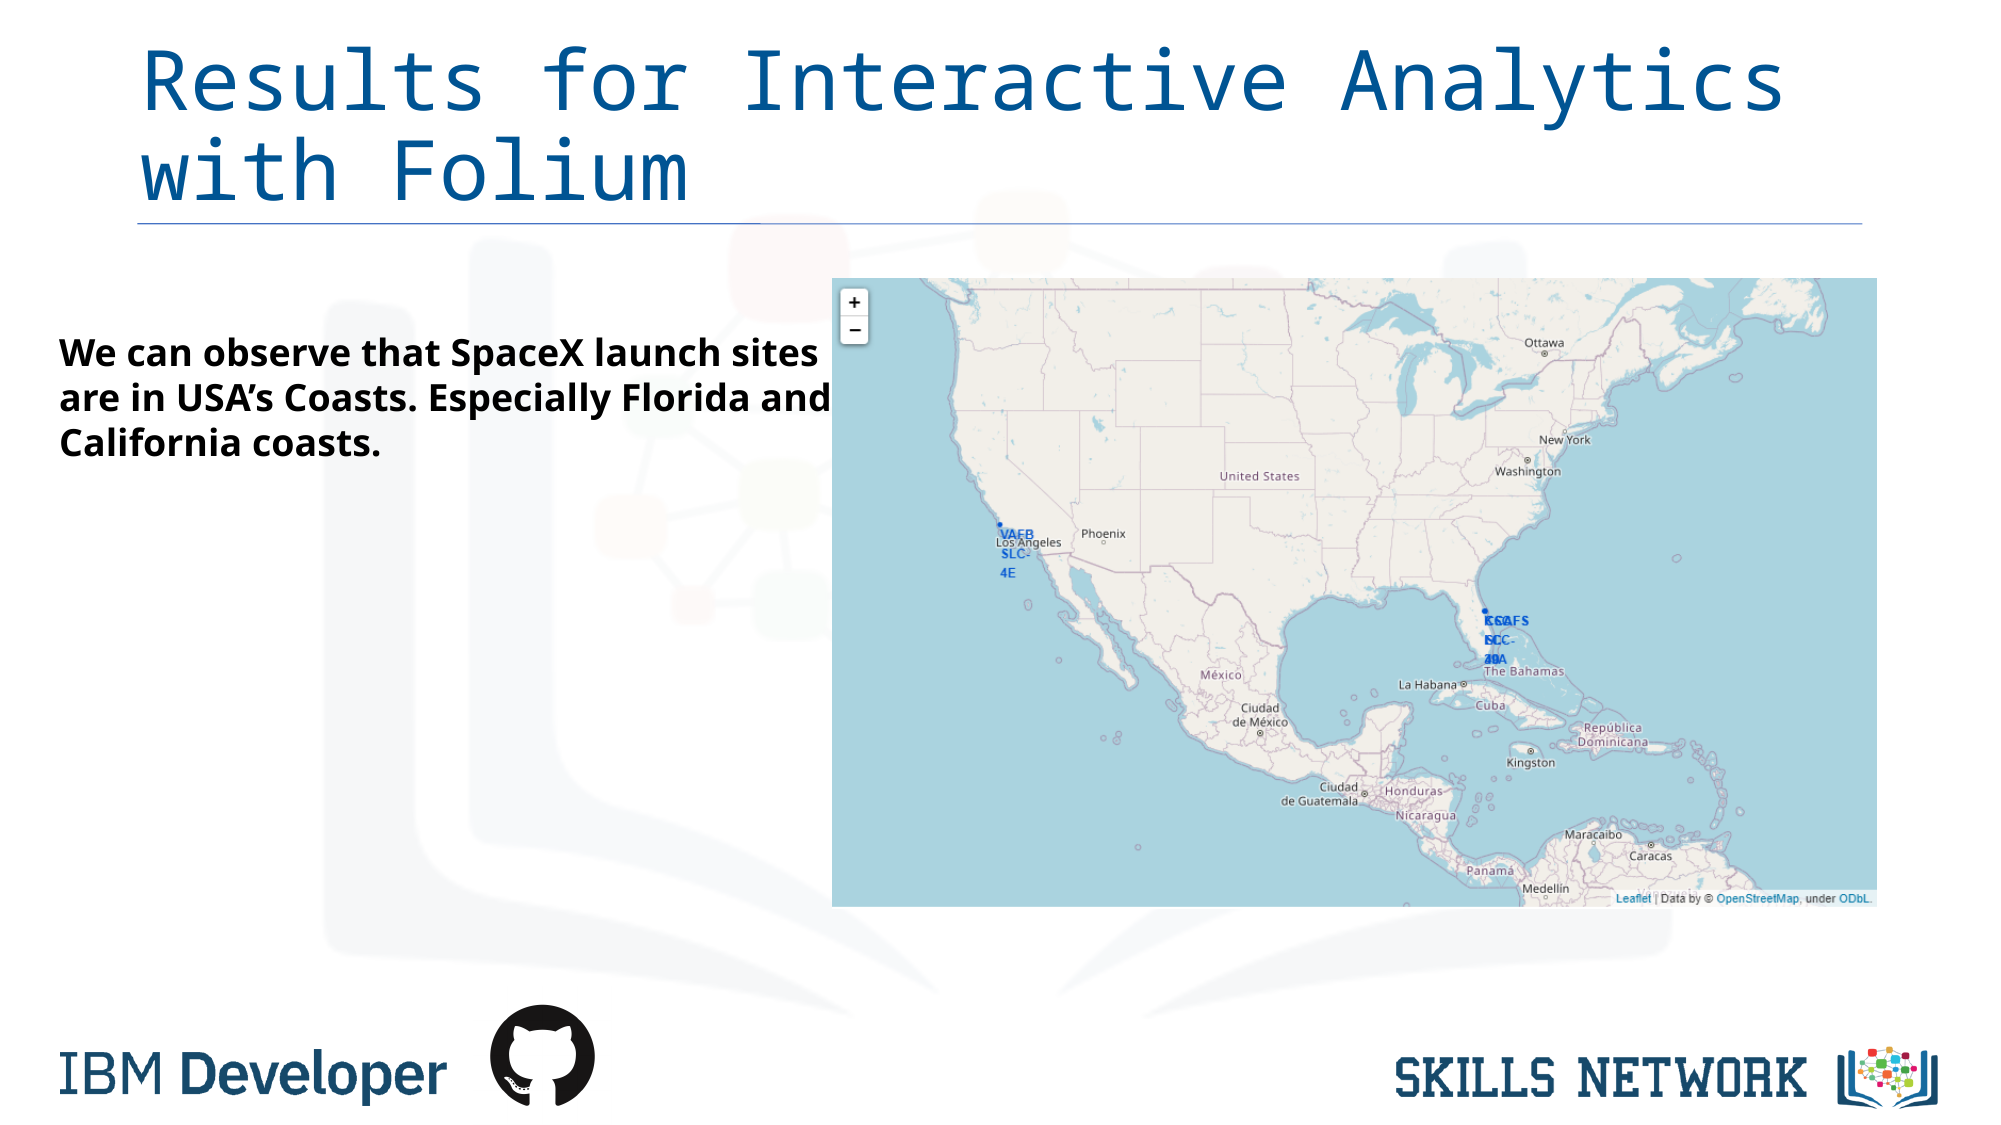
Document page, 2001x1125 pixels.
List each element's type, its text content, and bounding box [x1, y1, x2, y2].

picture [1390, 1045, 1945, 1111]
picture [473, 986, 612, 1125]
title Results for Interactive Analytics with Folium [125, 19, 1850, 238]
text_box We can observe that SpaceX launch sites are in USA’s Coasts. Especially Florida and California coasts. [44, 321, 831, 472]
picture [55, 1045, 459, 1108]
picture [831, 278, 1877, 910]
